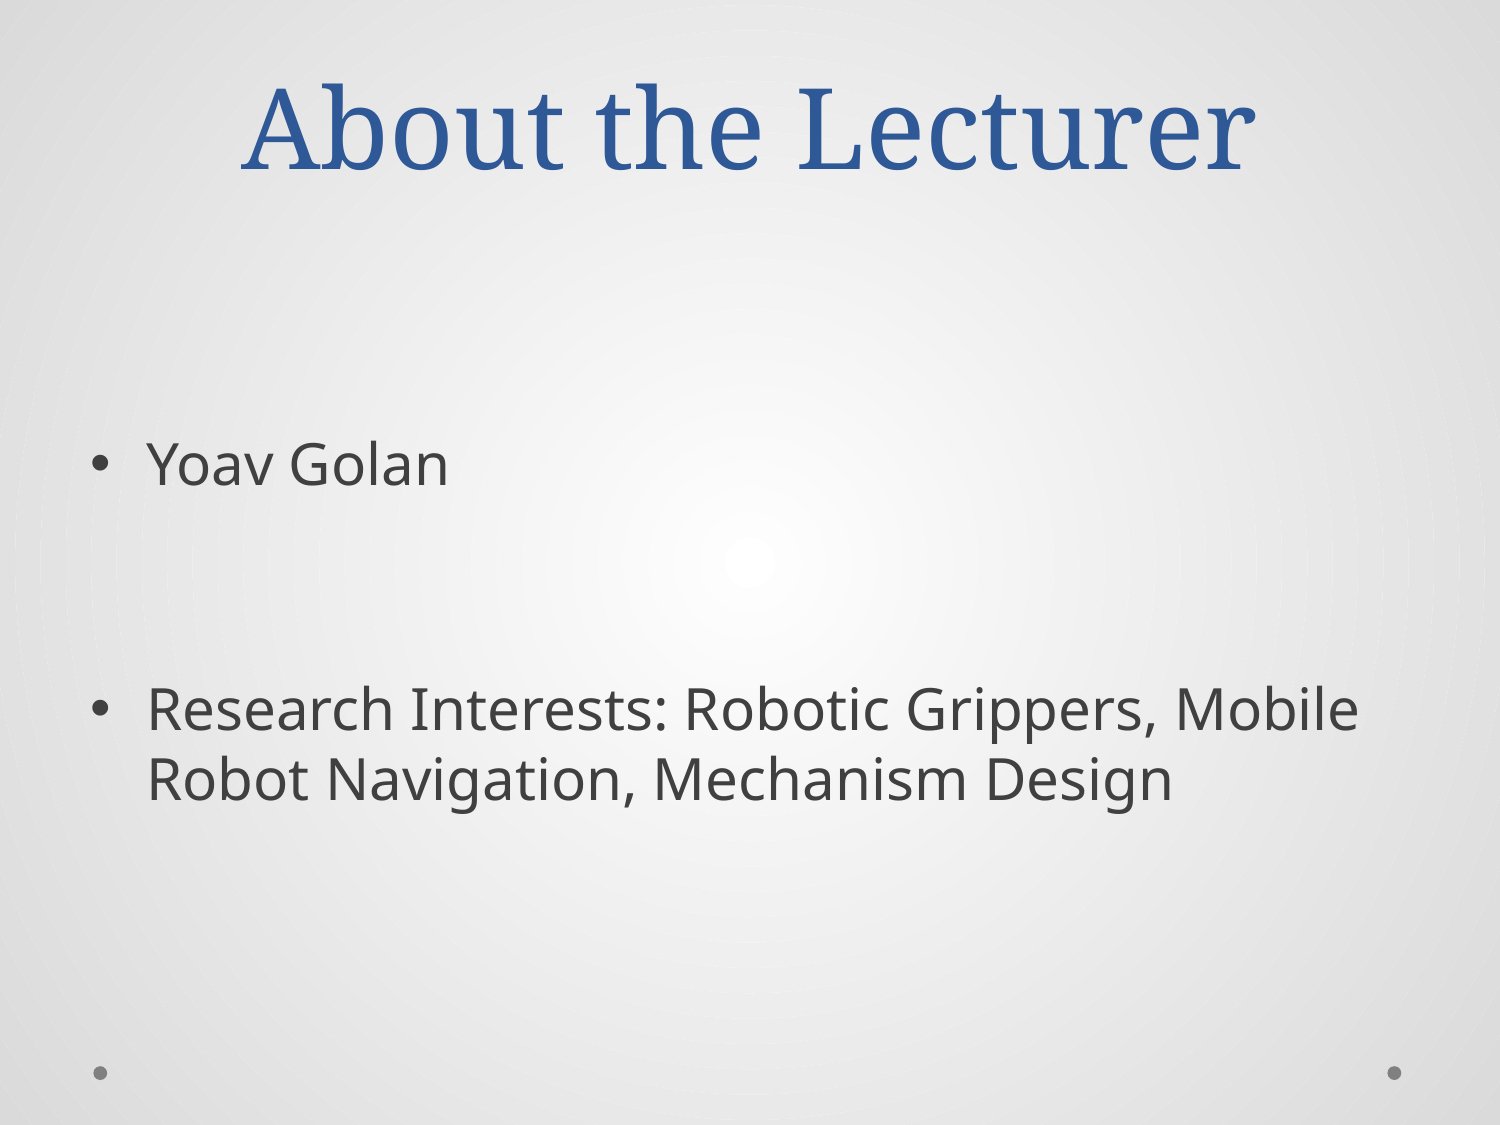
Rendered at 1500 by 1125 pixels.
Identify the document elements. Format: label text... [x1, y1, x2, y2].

title About the Lecturer [75, 0, 1425, 263]
list Yoav Golan Research Interests: Robotic Grippers, Mobile Robot Navigation, Mechanism Design [75, 420, 1425, 1125]
